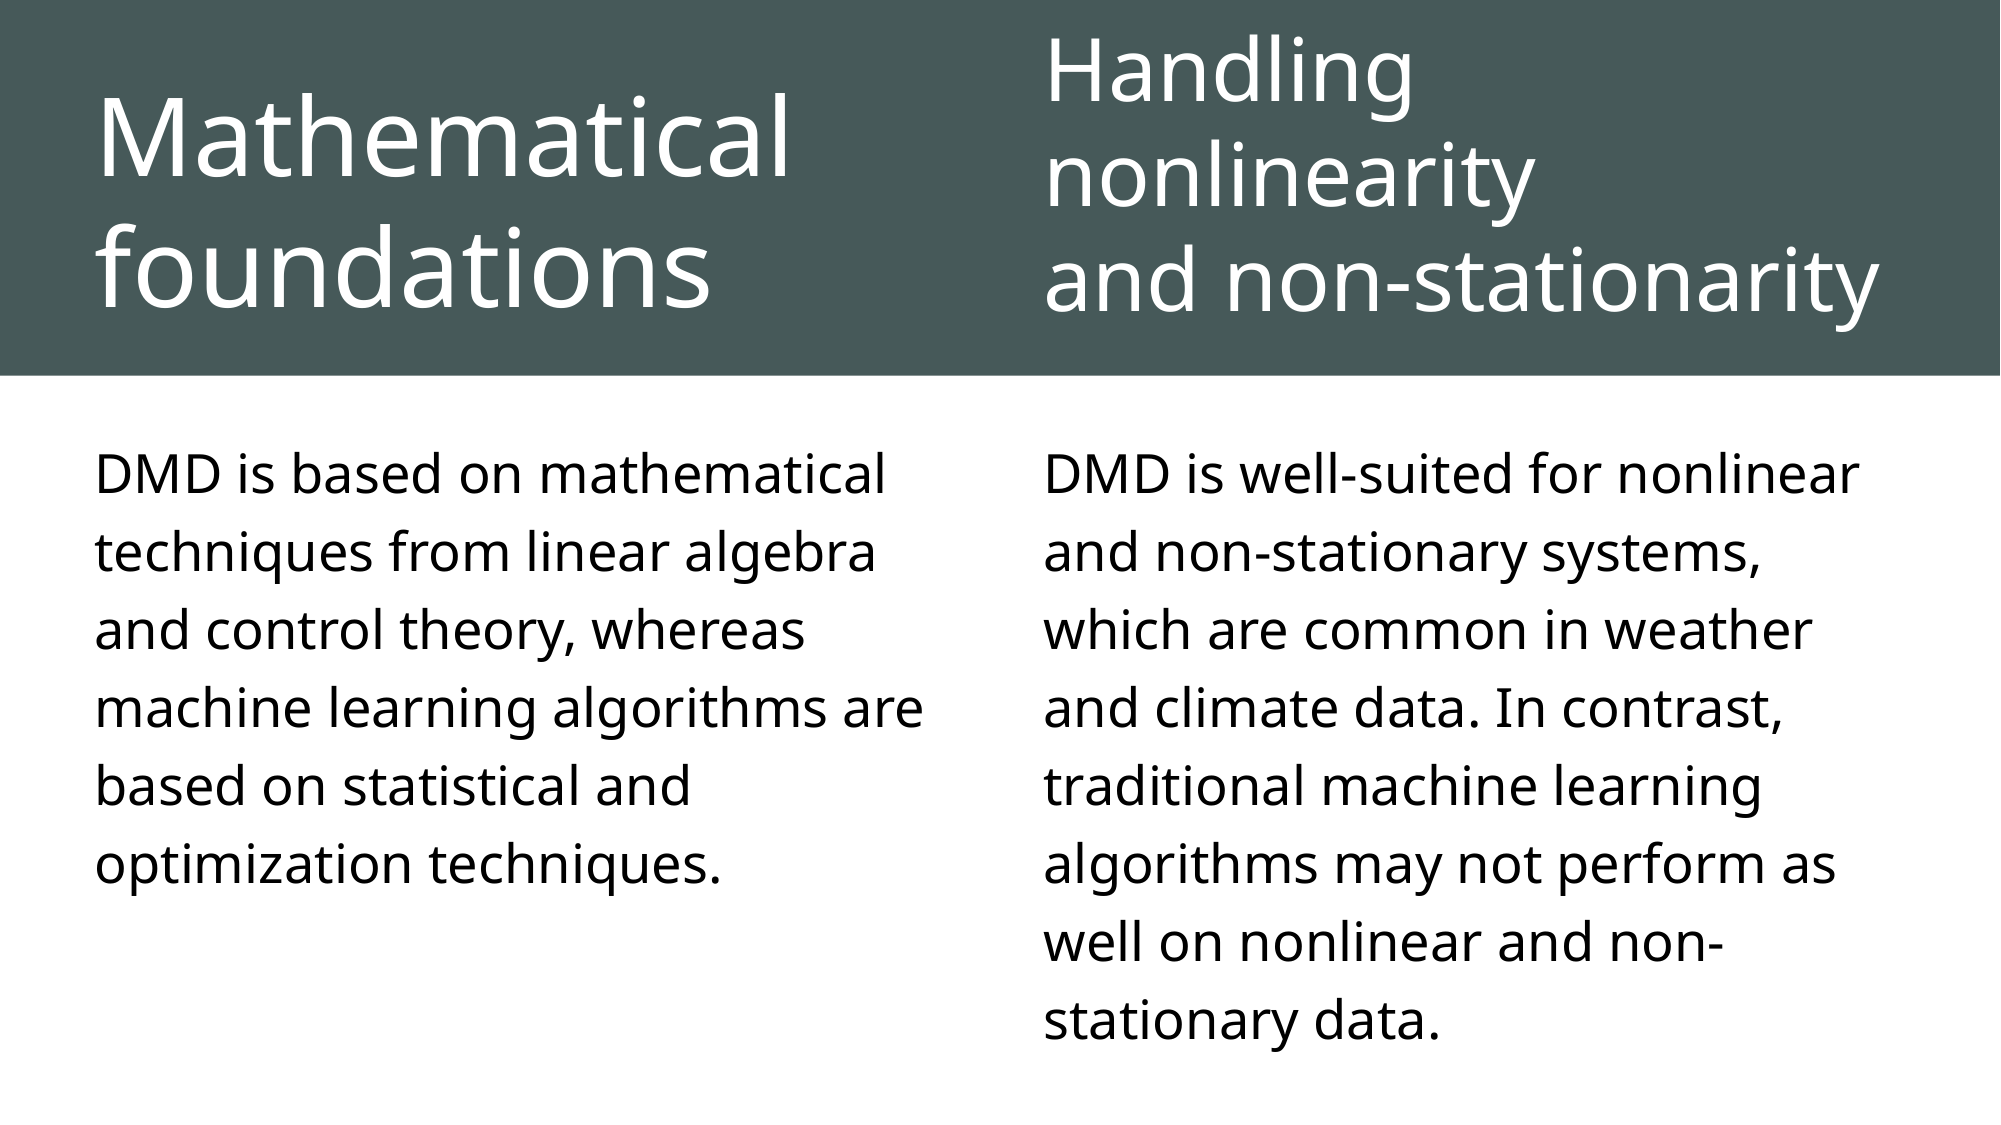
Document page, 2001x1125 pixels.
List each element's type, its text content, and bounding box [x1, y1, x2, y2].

text_box Handling nonlinearity and non-stationarity [1028, 31, 1902, 337]
list DMD is well-suited for nonlinear and non-stationary systems, which are common in weather and climate data. In contrast, traditional machine learning algorithms may not perform as well on nonlinear and non-stationary data. [1028, 418, 1902, 1014]
list DMD is based on mathematical techniques from linear algebra and control theory, whereas machine learning algorithms are based on statistical and optimization techniques. [79, 418, 953, 1014]
title Mathematical foundations [79, 60, 953, 337]
